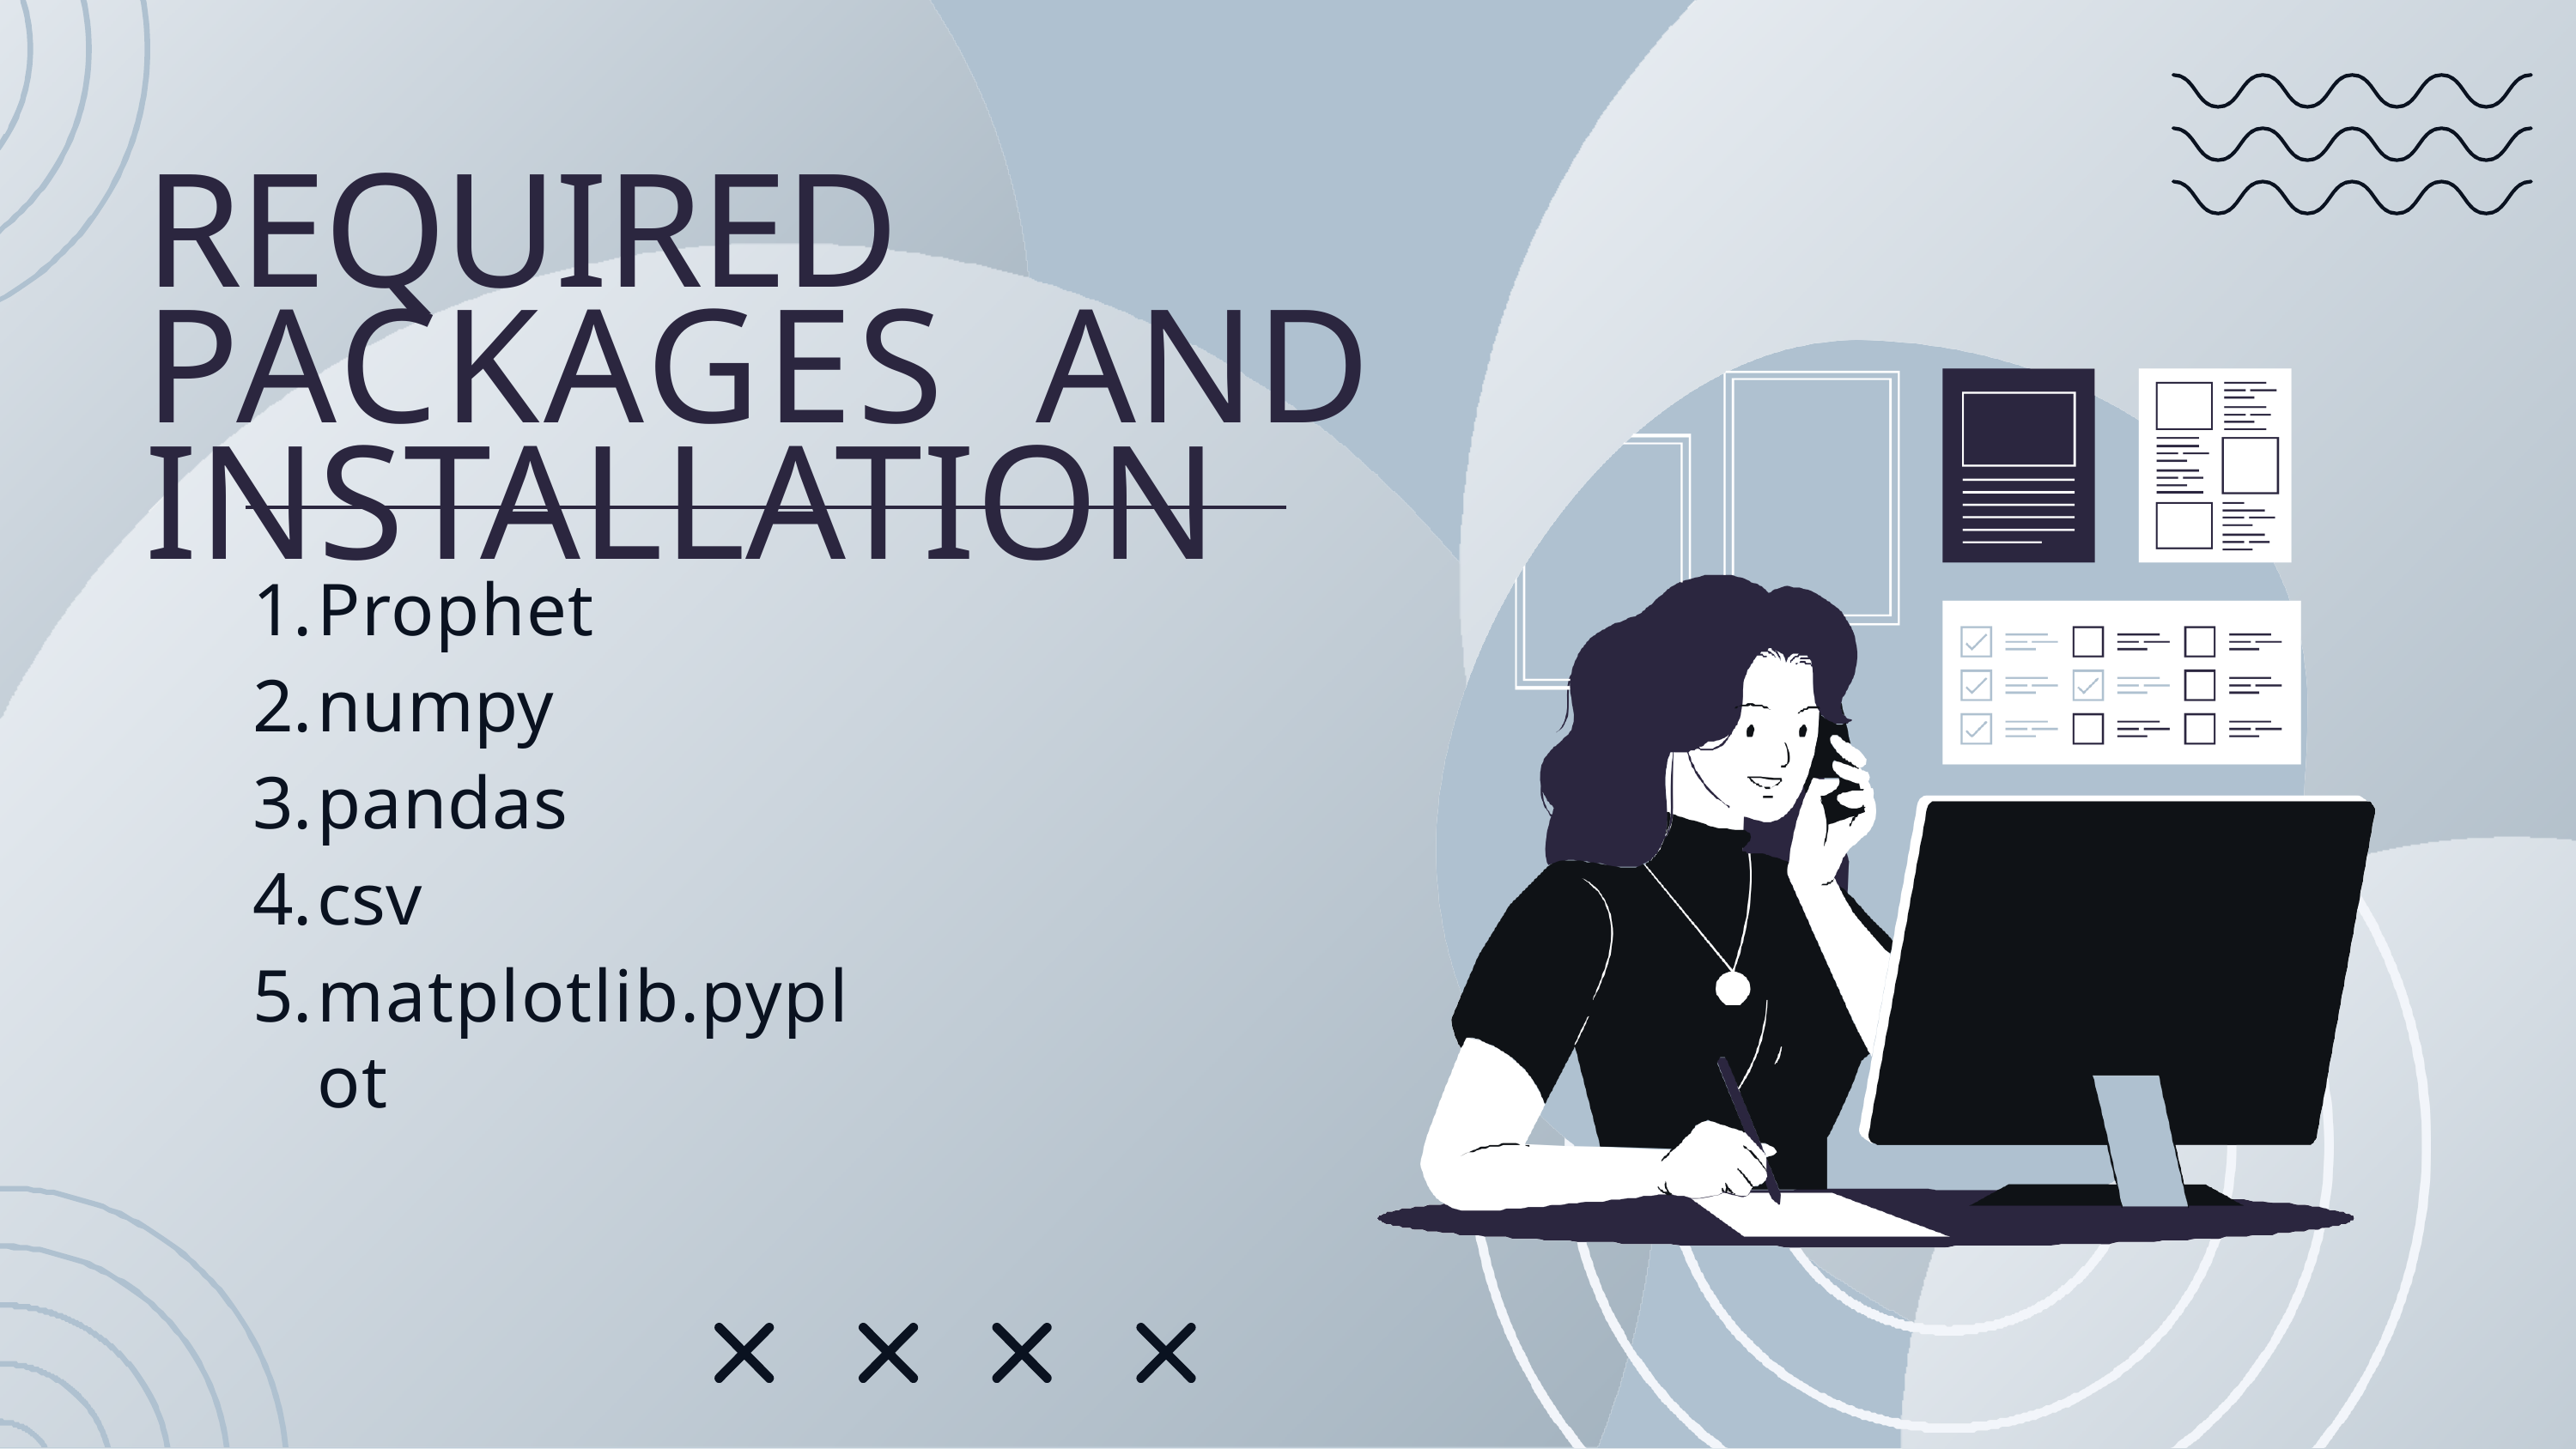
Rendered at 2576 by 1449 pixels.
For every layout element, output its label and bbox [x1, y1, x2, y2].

text_box [0, 0, 2576, 1449]
